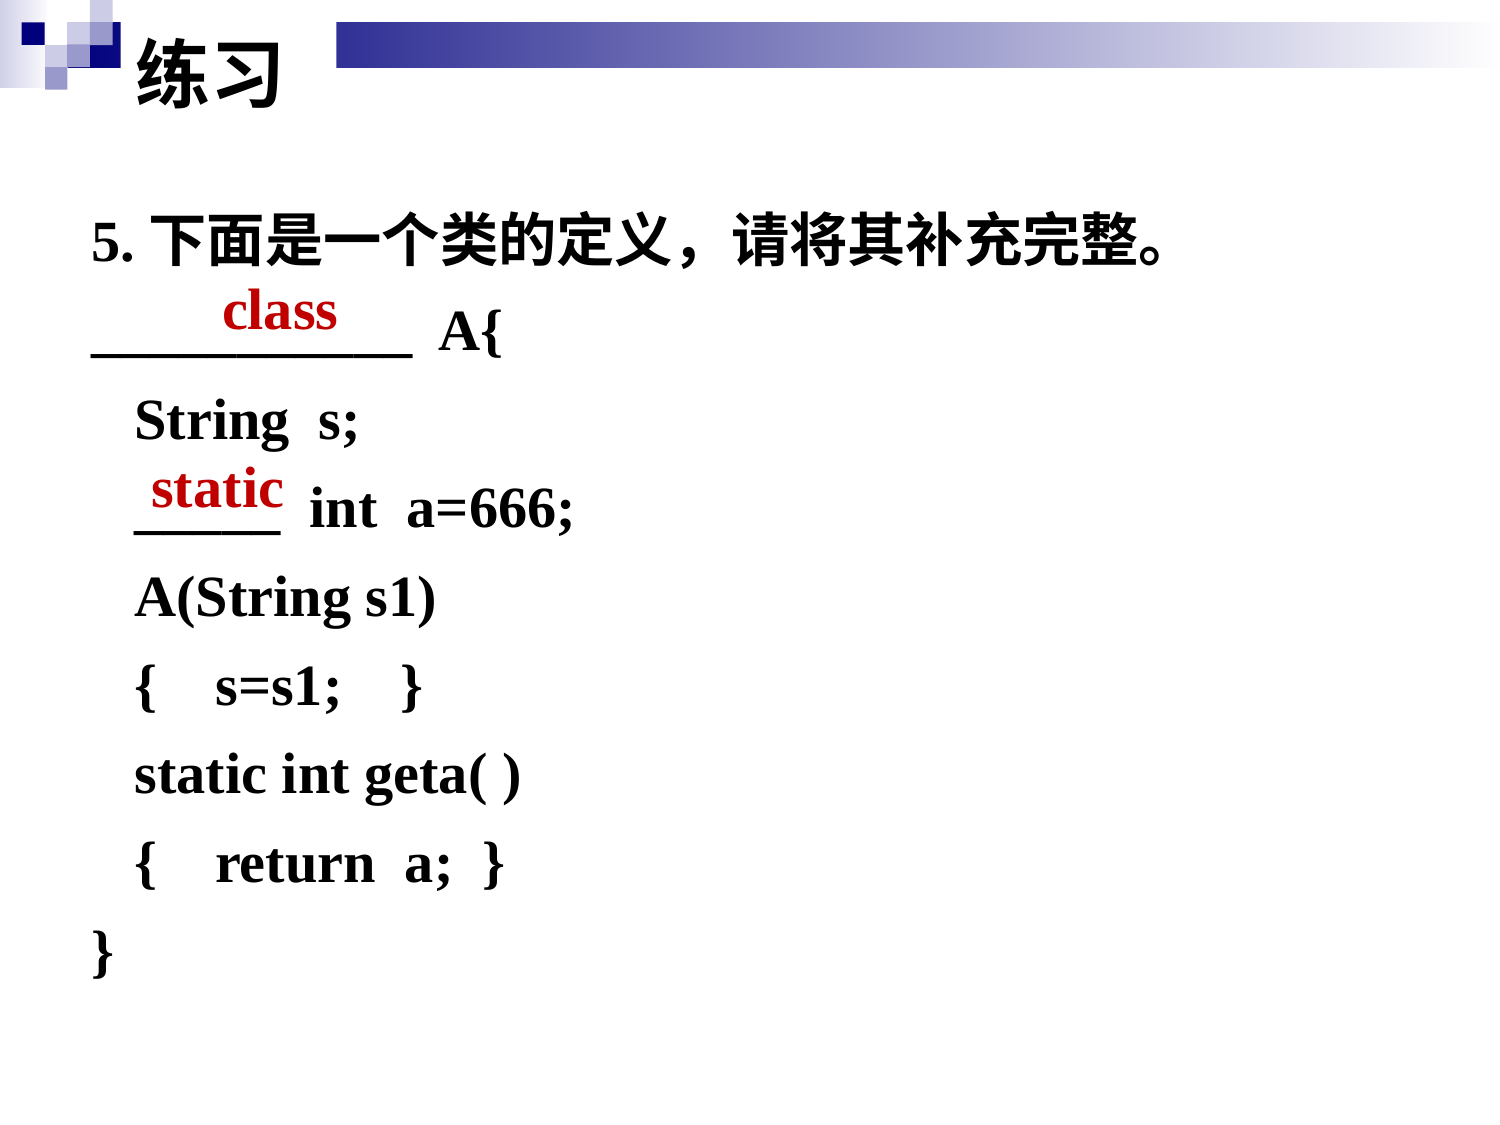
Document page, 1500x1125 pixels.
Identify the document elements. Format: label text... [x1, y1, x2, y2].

text_box class [207, 264, 354, 349]
text_box static [136, 441, 300, 526]
text_box 5.下面是一个类的定义，请将其补充完整。 ___________ A{ String s; _____ int a=666; A(String s1) { s=s1; } static int geta( ) { return a; } } [76, 189, 1212, 990]
title 练习 [120, 0, 337, 150]
